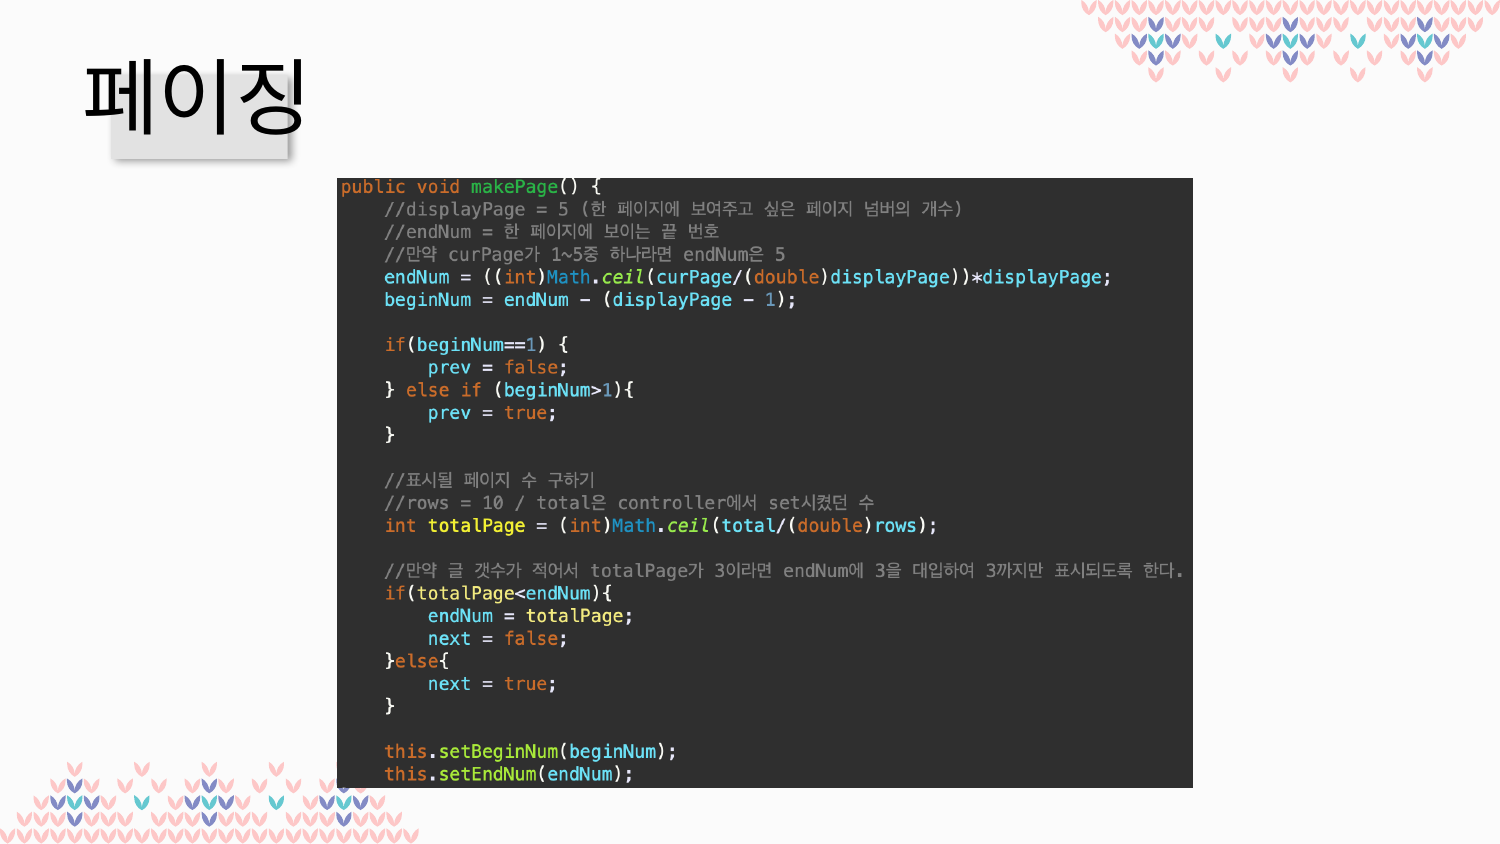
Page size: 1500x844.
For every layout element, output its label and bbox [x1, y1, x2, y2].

text_box [106, 37, 289, 160]
picture [337, 178, 1193, 789]
